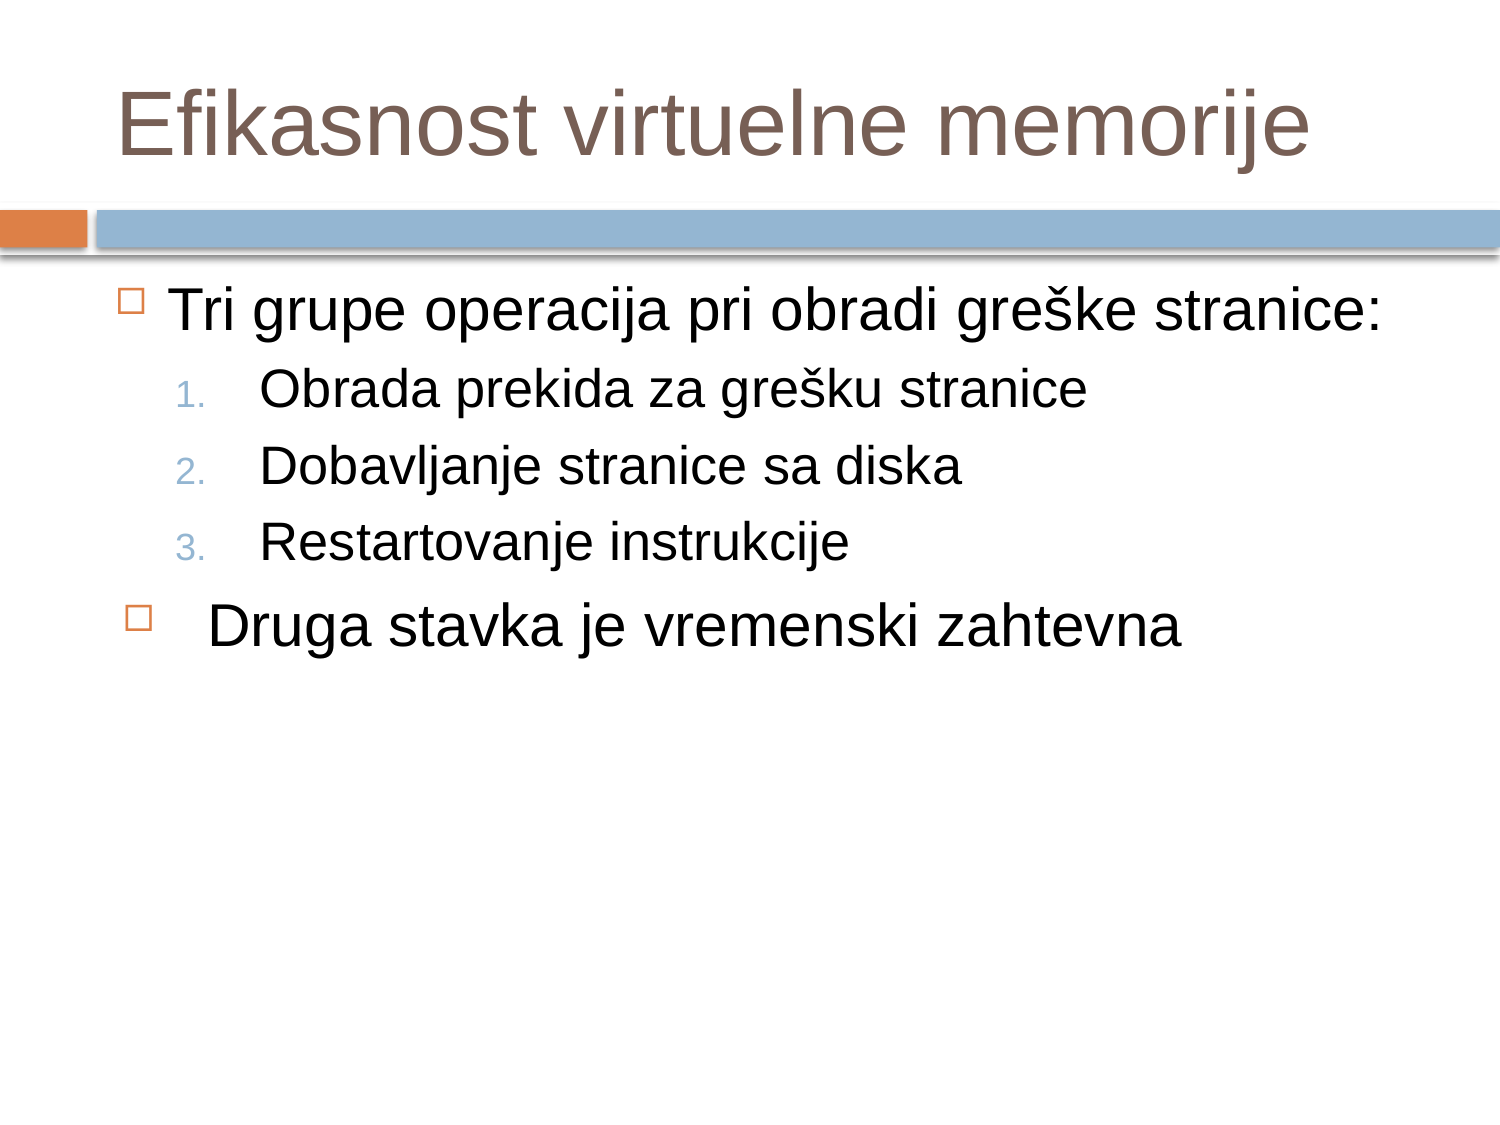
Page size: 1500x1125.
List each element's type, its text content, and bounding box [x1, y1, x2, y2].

list Tri grupe operacija pri obradi greške stranice: Obrada prekida za grešku stranice Dobavljanje stranice sa diska Restartovanje instrukcije Druga stavka je vremenski zahtevna [100, 262, 1438, 1000]
title Efikasnost virtuelne memorije [100, 37, 1438, 200]
